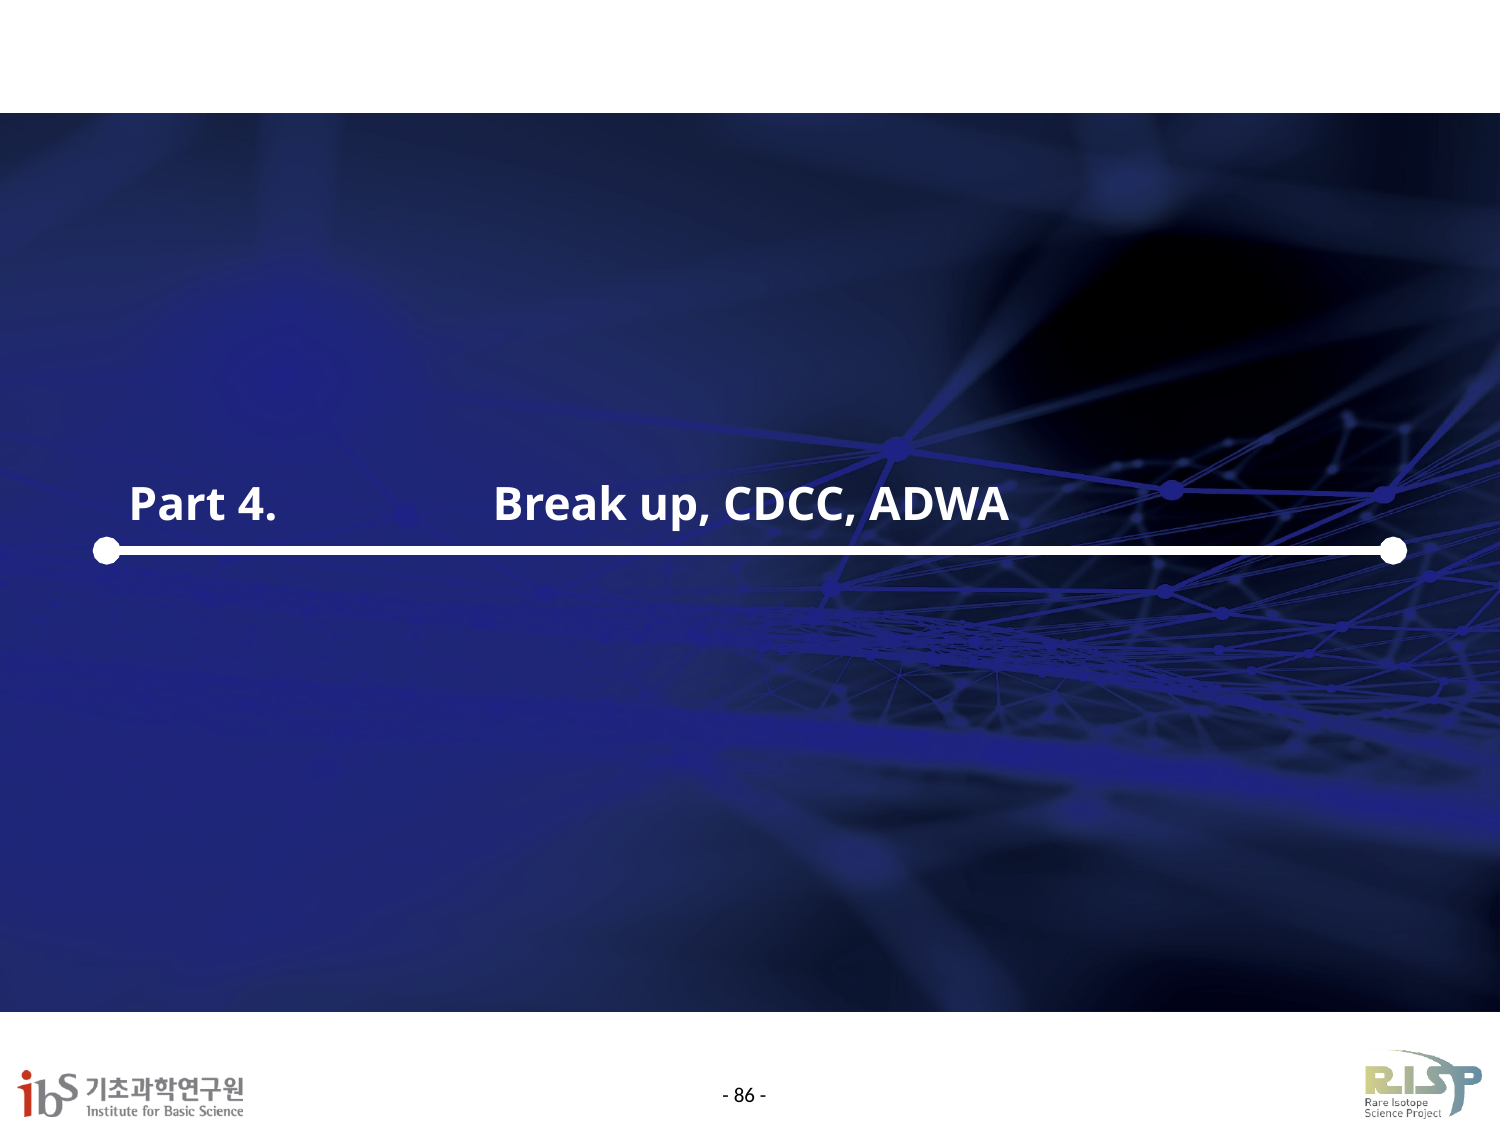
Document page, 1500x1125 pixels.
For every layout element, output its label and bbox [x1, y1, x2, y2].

picture [17, 1070, 243, 1117]
picture [0, 113, 1500, 1012]
picture [1364, 1049, 1482, 1119]
